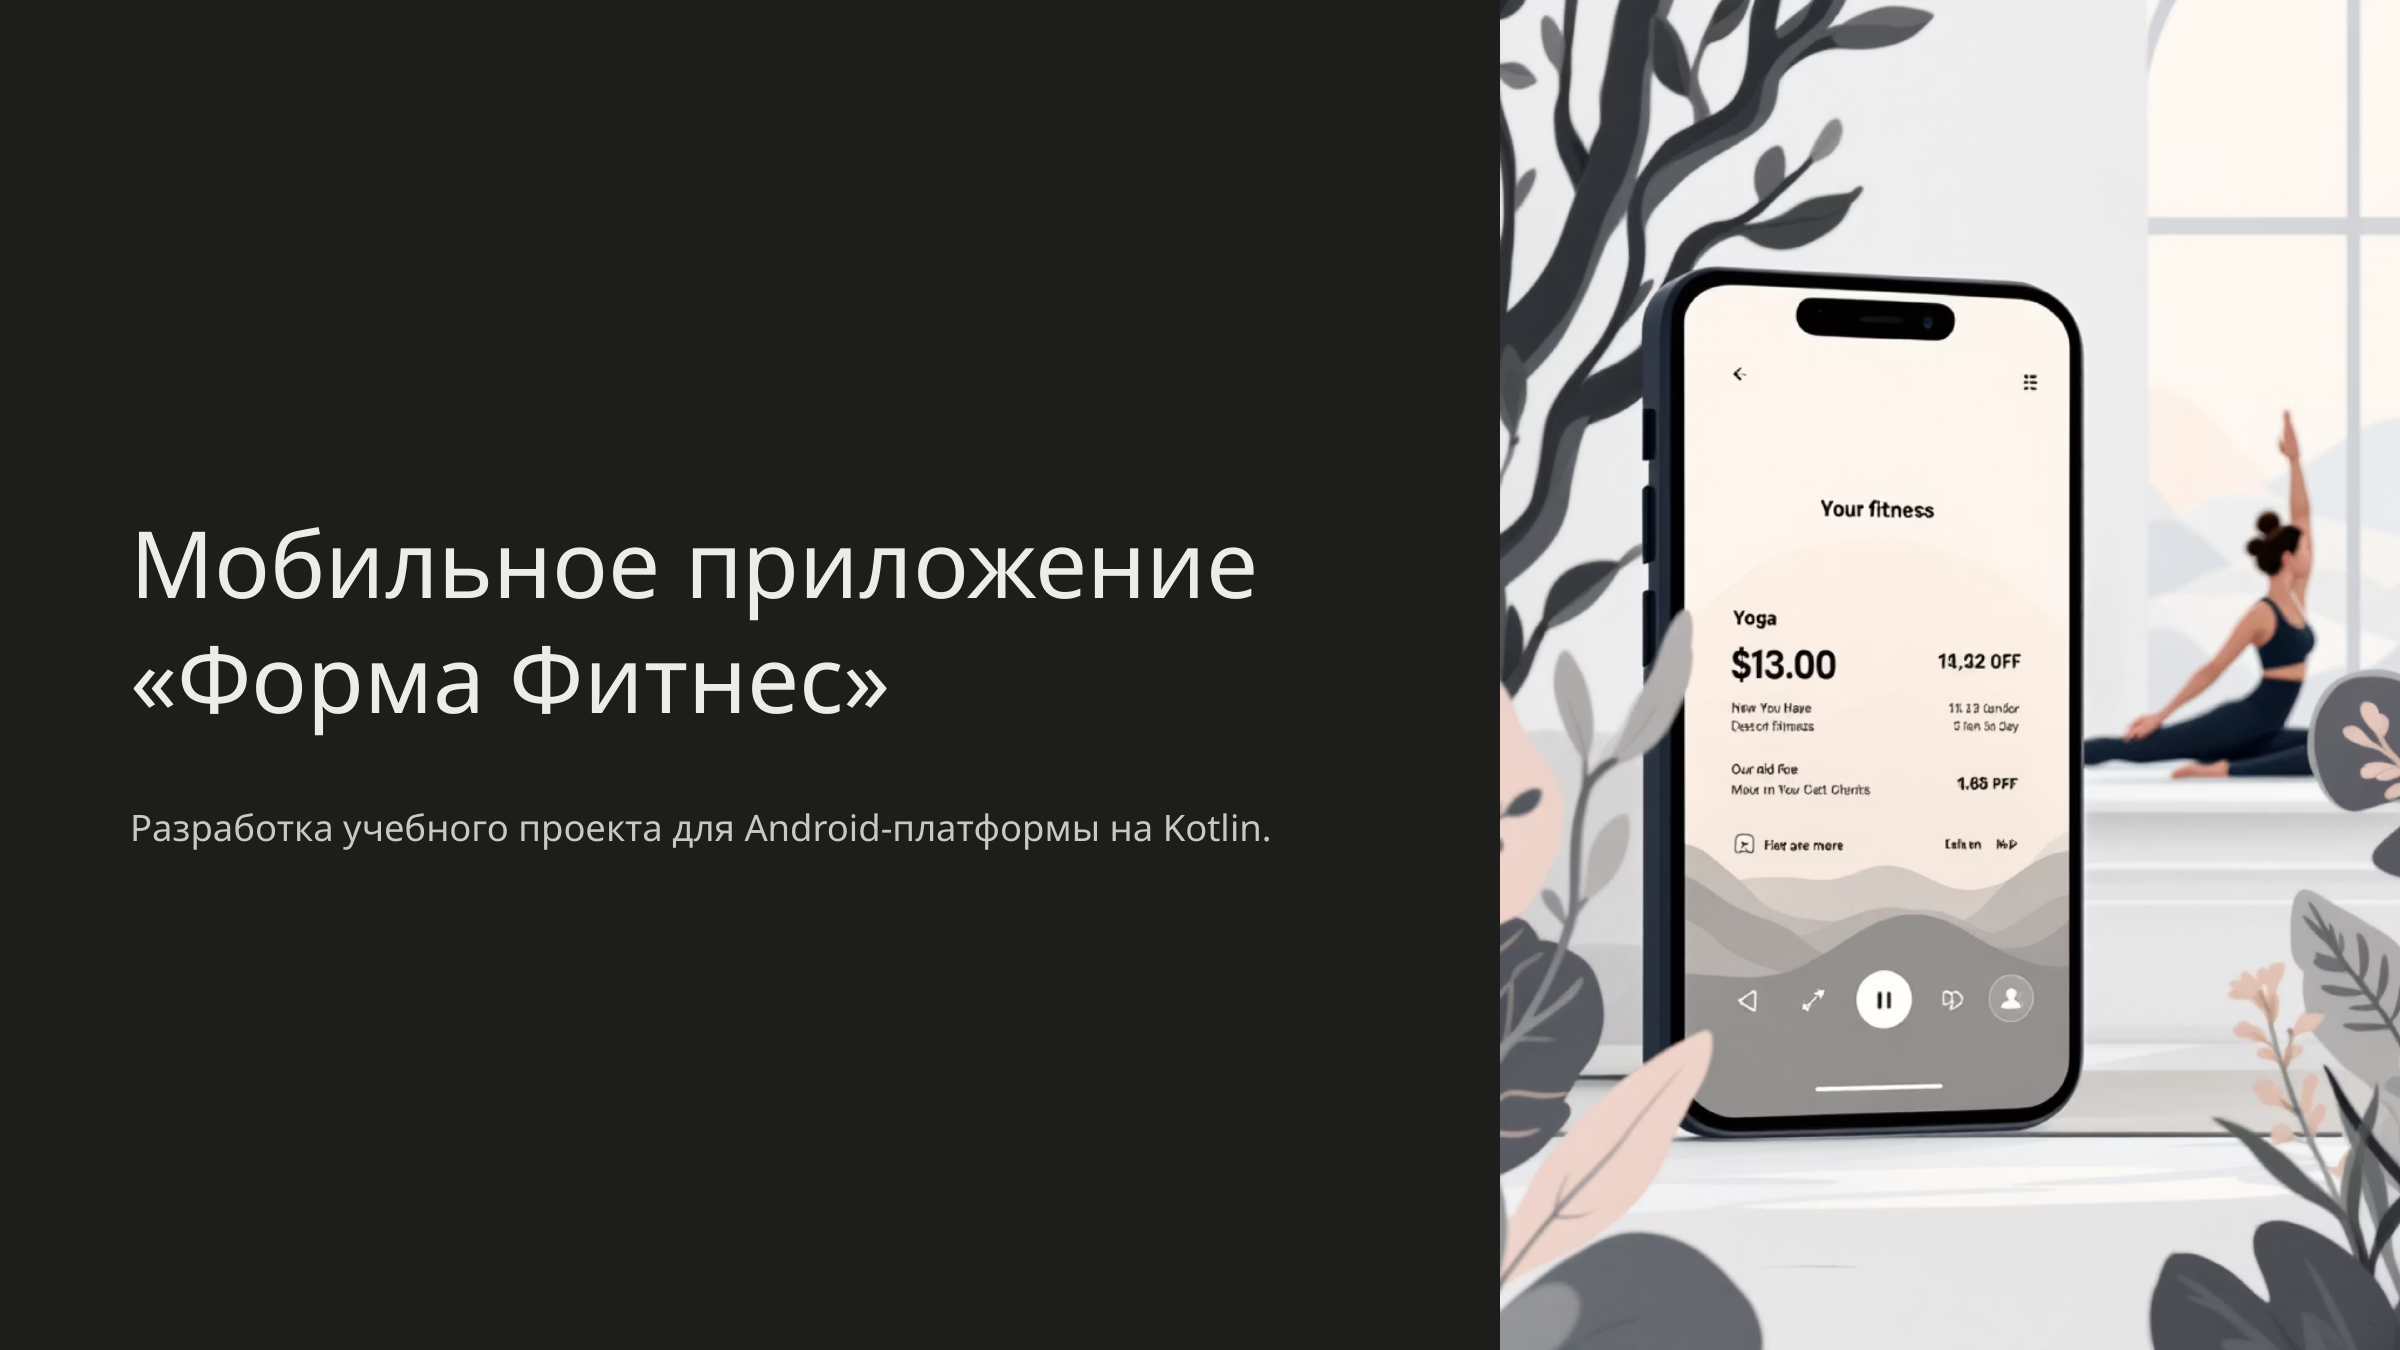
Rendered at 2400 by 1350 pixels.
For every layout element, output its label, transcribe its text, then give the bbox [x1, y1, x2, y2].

text_box Мобильное приложение «Форма Фитнес» [130, 501, 1370, 734]
text_box Разработка учебного проекта для Android-платформы на Kotlin. [130, 789, 1370, 849]
picture [1499, 0, 2400, 1350]
